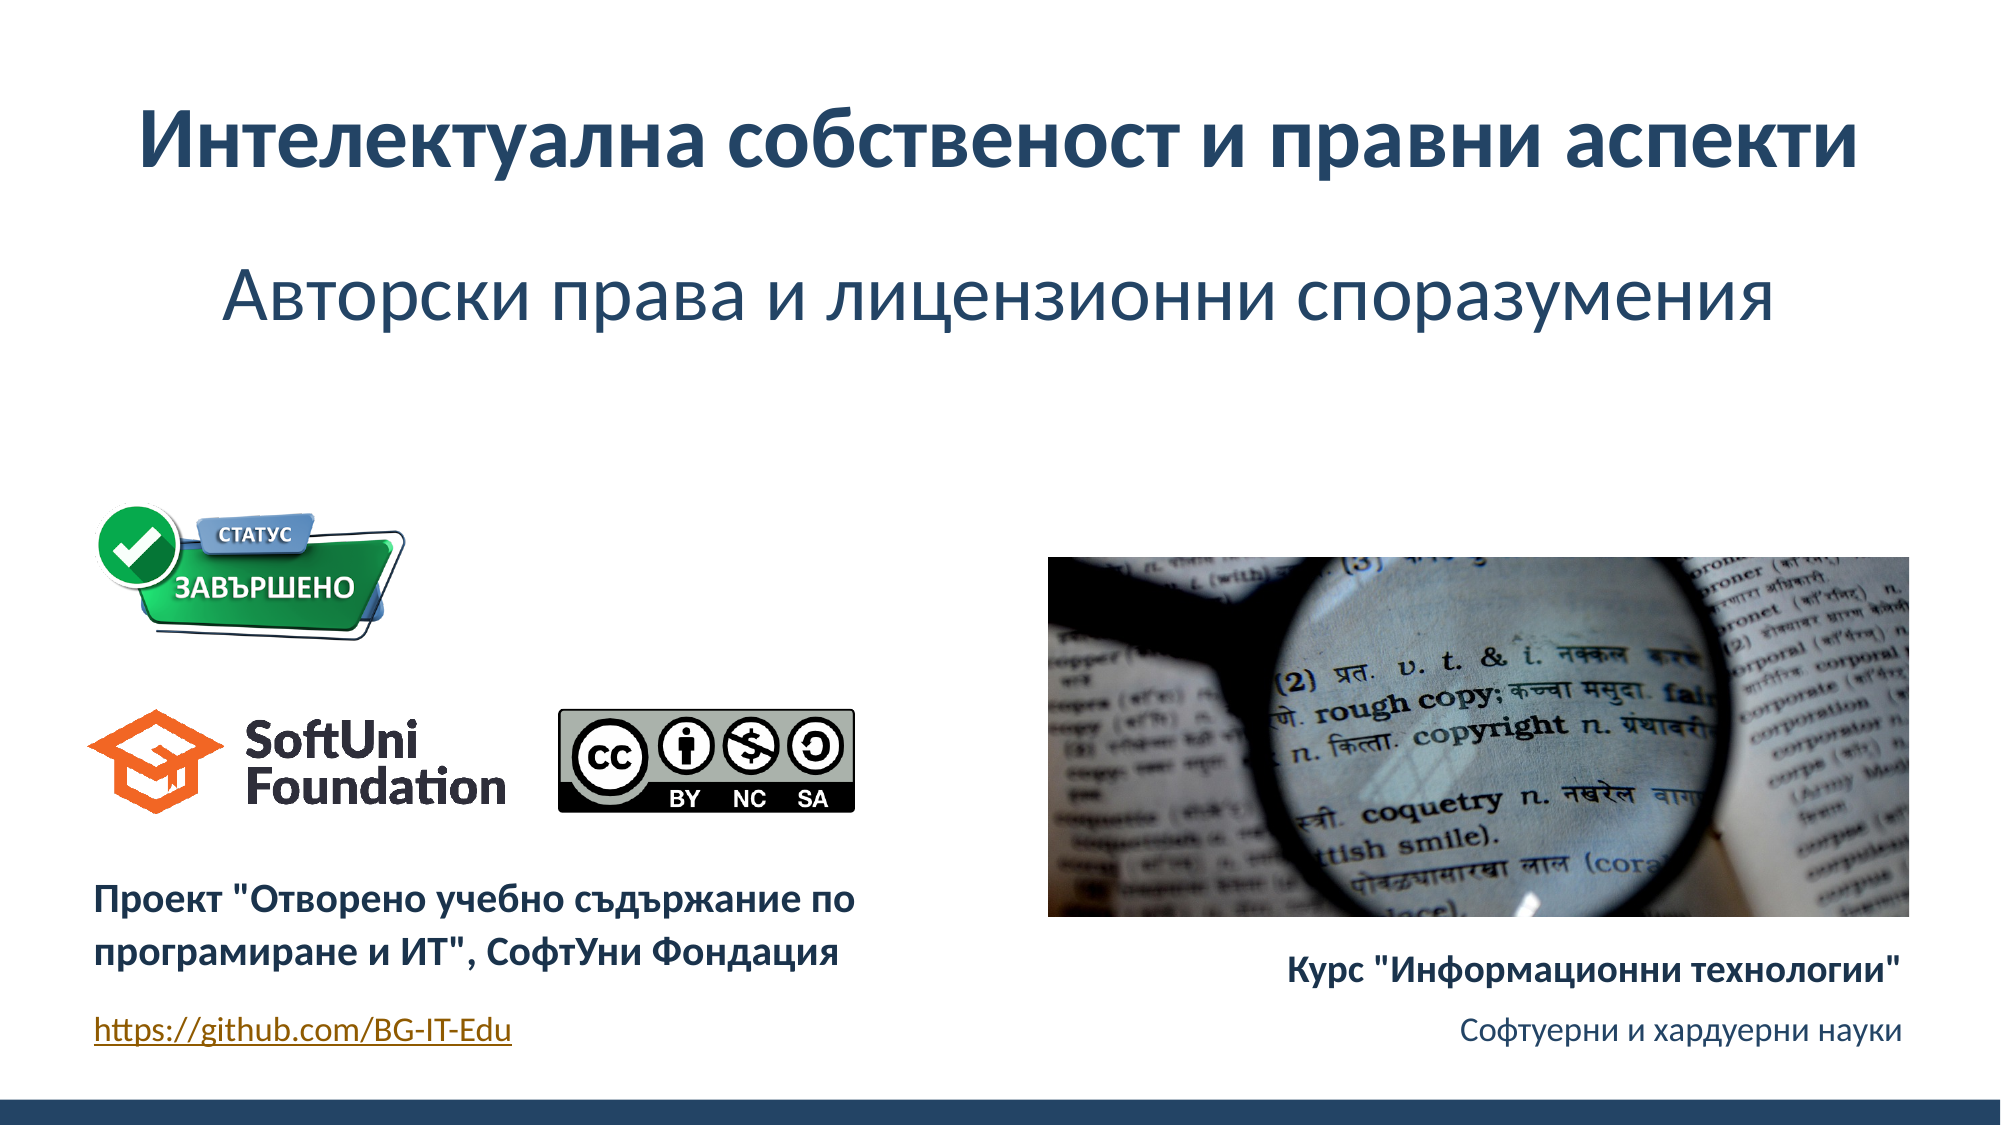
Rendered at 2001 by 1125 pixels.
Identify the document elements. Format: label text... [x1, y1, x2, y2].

list Проект "Отворено учебно съдържание по програмиране и ИТ", СофтУни Фондация [87, 861, 868, 981]
picture [558, 708, 855, 813]
list Курс "Информационни технологии" [1048, 934, 1910, 997]
title Интелектуална собственост и правни аспекти [91, 52, 1910, 213]
subtitle Авторски права и лицензионни споразумения [91, 230, 1910, 445]
picture [1047, 557, 1910, 918]
list https://github.com/BG-IT-Edu [87, 998, 868, 1055]
list Софтуерни и хардуерни науки [1048, 998, 1910, 1055]
picture [87, 709, 505, 814]
picture [93, 500, 406, 641]
